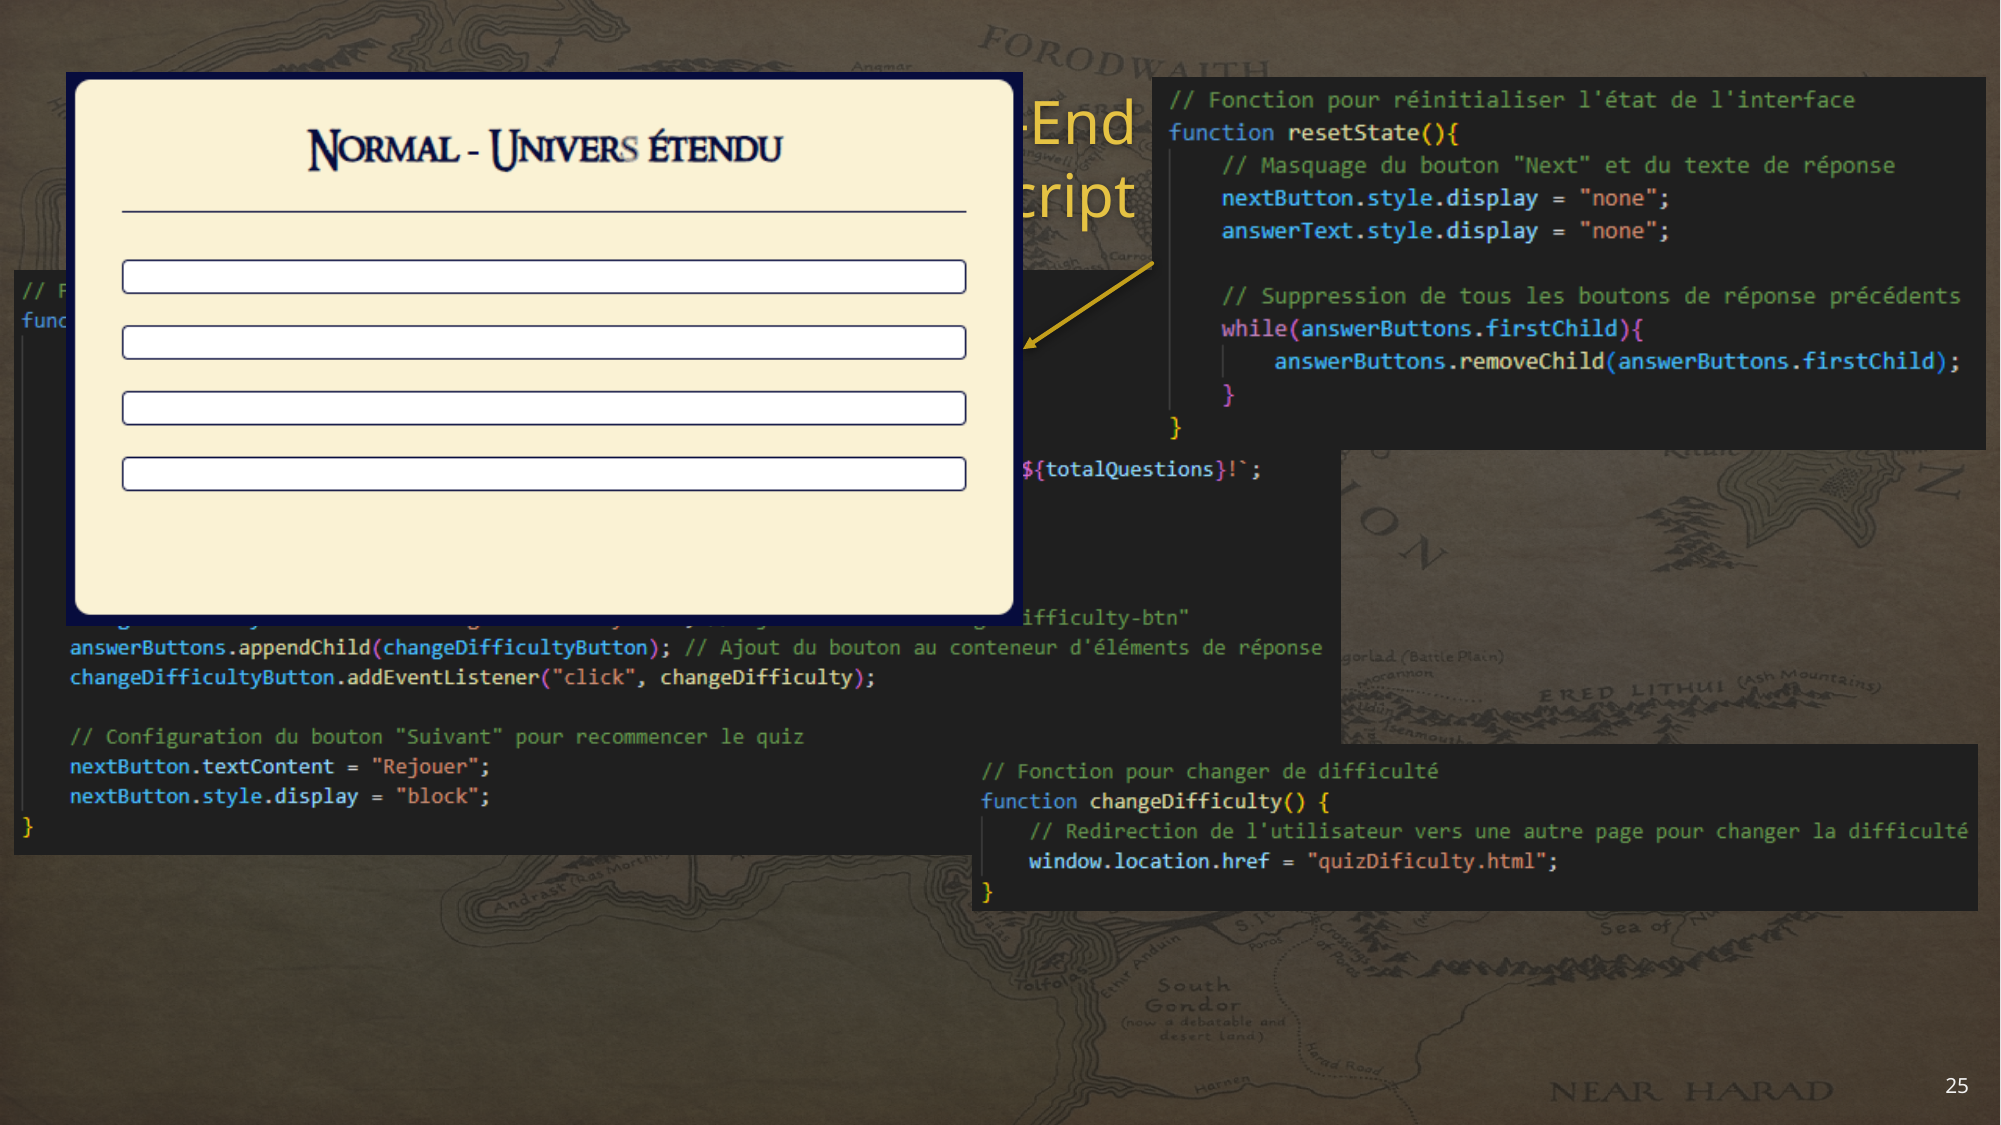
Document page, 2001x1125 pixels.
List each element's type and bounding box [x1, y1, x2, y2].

text_box [1022, 263, 1153, 350]
picture [0, 0, 2000, 1125]
